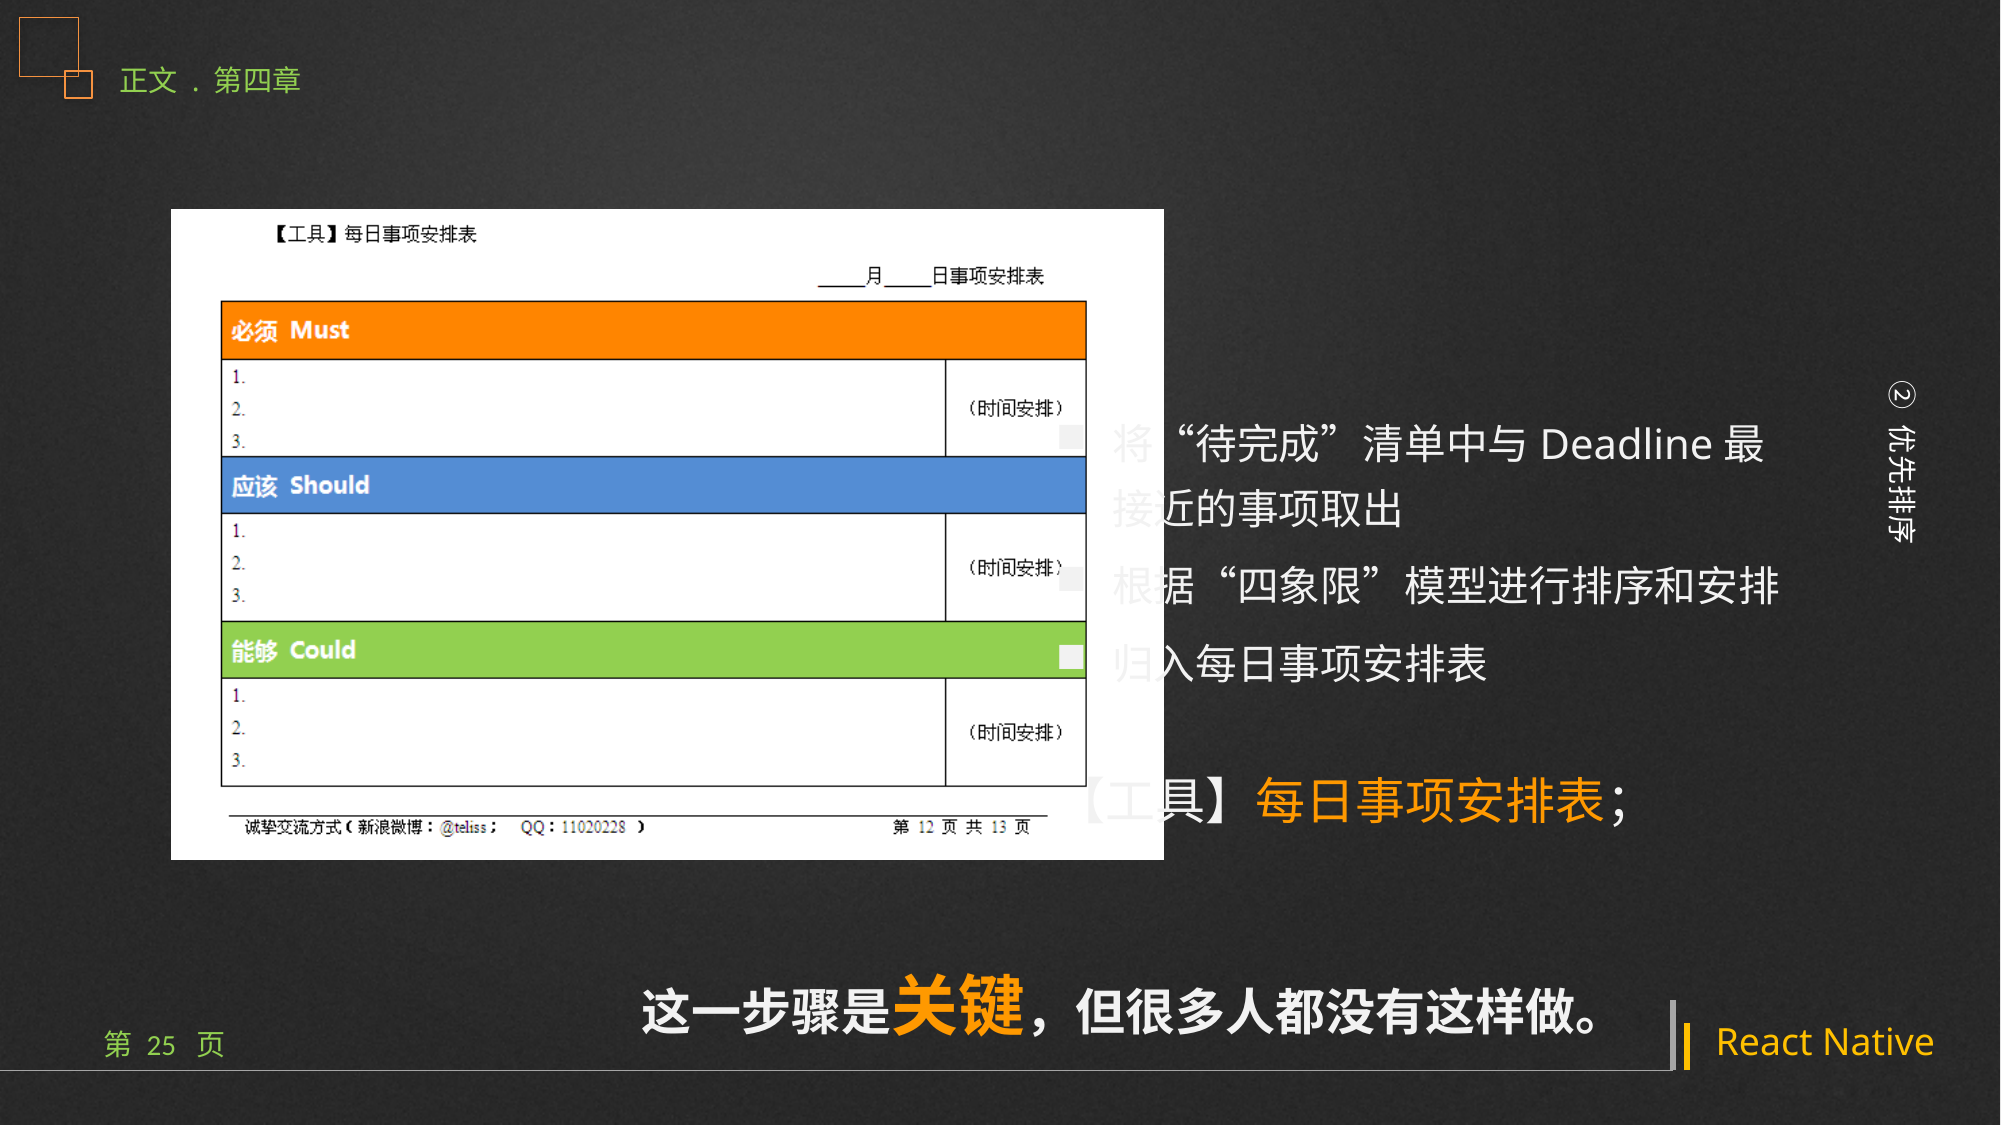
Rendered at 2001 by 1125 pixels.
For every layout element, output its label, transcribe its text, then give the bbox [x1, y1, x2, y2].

text_box 这一步骤是关键，但很多人都没有这样做。 [490, 956, 1640, 1051]
picture [0, 0, 2001, 1125]
text_box 将“待完成”清单中与Deadline最接近的事项取出 根据“四象限”模型进行排序和安排 归入每日事项安排表 [1164, 395, 1821, 696]
text_box 【工具】每日事项安排表； [1164, 744, 1821, 837]
text_box ② 优先排序 [1870, 361, 1937, 564]
